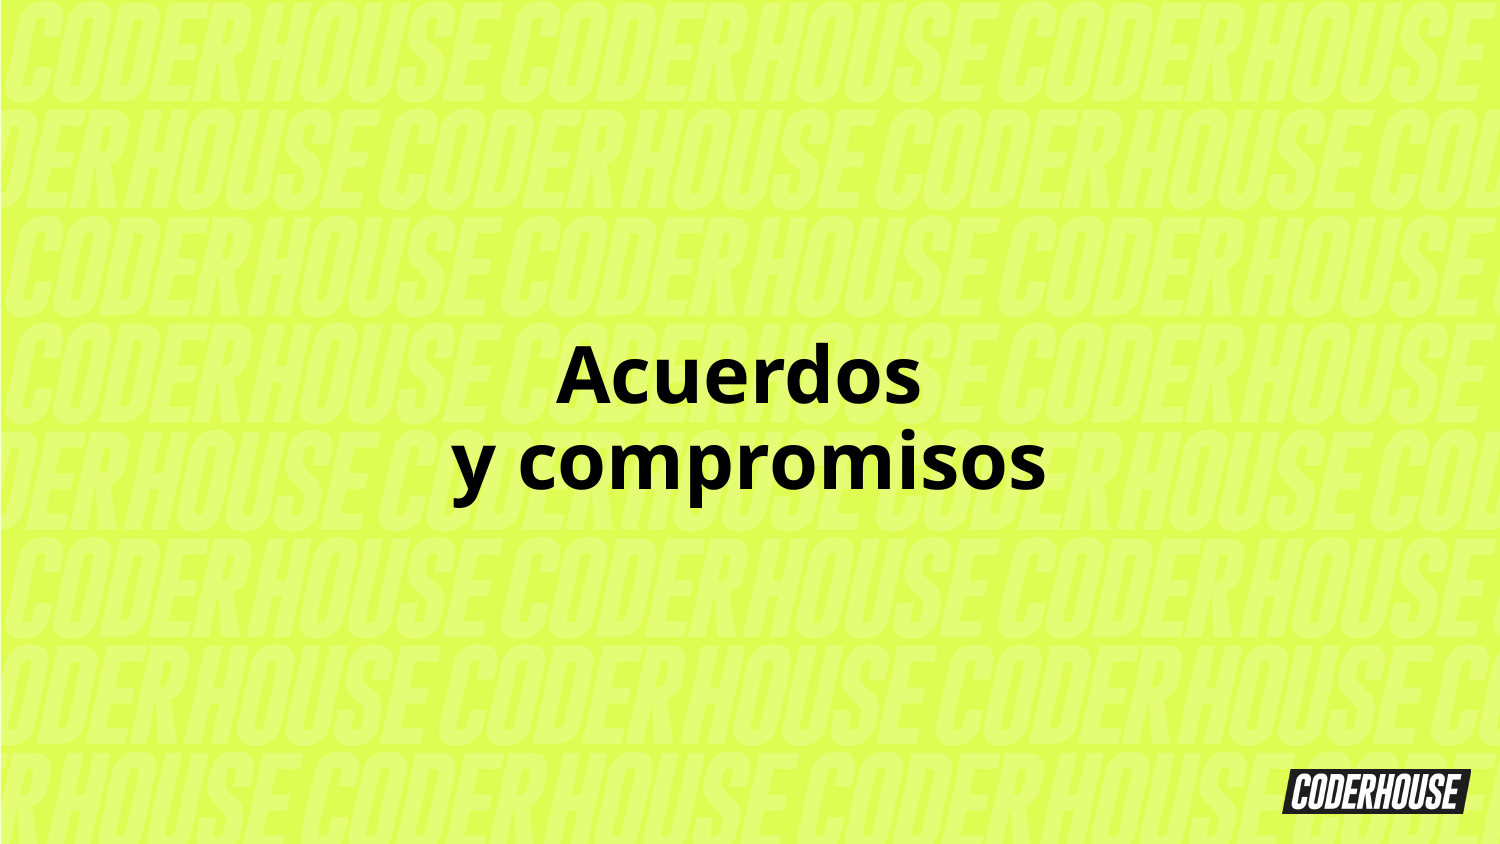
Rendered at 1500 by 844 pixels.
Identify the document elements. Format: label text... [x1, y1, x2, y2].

picture [0, 0, 1500, 844]
text_box Acuerdos y compromisos [239, 320, 1261, 522]
